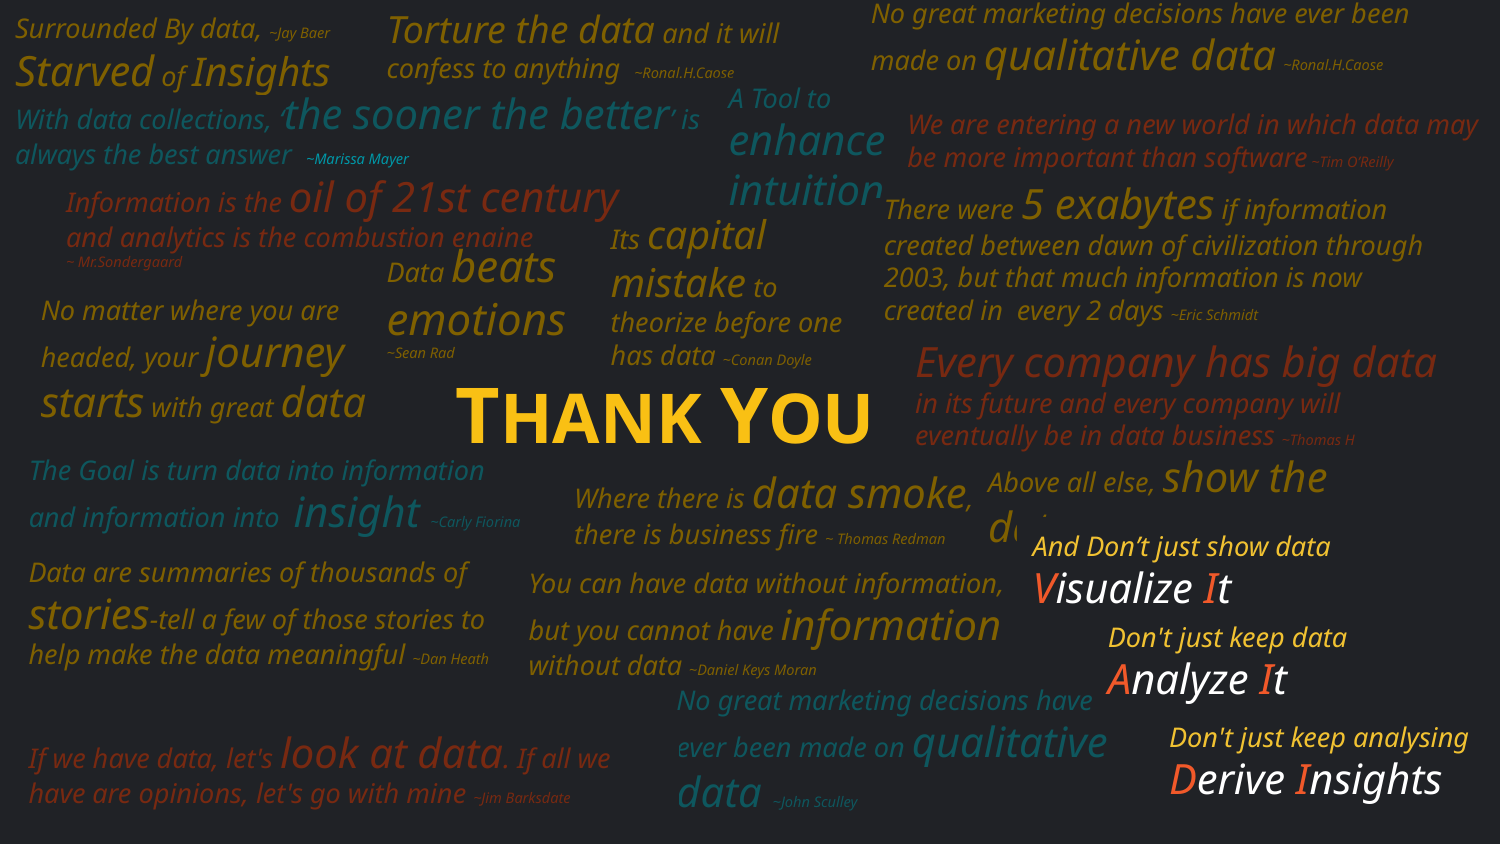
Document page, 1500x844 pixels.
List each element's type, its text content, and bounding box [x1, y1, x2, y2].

text_box If we have data, let's look at data. If all we have are opinions, let's go with mine ~Jim Barksdate [13, 714, 679, 821]
text_box The Goal is turn data into information and information into insight ~Carly Fiorina [13, 455, 550, 533]
text_box Above all else, show the data [973, 461, 1439, 539]
text_box Its capital mistake to theorize before one has data ~Conan Doyle [595, 237, 880, 344]
text_box Torture the data and it will confess to anything ~Ronal.H.Caose [371, 0, 795, 90]
text_box Data beats emotions ~Sean Rad [371, 247, 651, 354]
text_box We are entering a new world in which data may be more important than software ~Tim O’Reilly [892, 87, 1500, 193]
text_box No great marketing decisions have ever been made on qualitative data ~John Sculley [661, 696, 1154, 803]
text_box A Tool to enhance intuition [713, 78, 908, 217]
text_box Don't just keep data Analyze It [1092, 608, 1395, 715]
text_box Data are summaries of thousands of stories-tell a few of those stories to help make the data meaningful ~Dan Heath [13, 575, 507, 682]
text_box With data collections, ‘the sooner the better’ is always the best answer ~Marissa Mayer [0, 95, 722, 162]
text_box Where there is data smoke, there is business fire ~ Thomas Redman [559, 455, 1000, 562]
text_box Surrounded By data, ~Jay Baer Starved of Insights [0, 4, 377, 95]
text_box Every company has big data in its future and every company will eventually be in data business ~Thomas H [900, 328, 1469, 459]
text_box Information is the oil of 21st century and analytics is the combustion engine ~ Mr.Sondergaard [50, 167, 641, 274]
text_box Don't just keep analysing Derive Insights [1154, 708, 1492, 815]
text_box No matter where you are headed, your journey starts with great data [25, 306, 435, 413]
text_box And Don’t just show data Visualize It [1017, 517, 1395, 624]
text_box No great marketing decisions have ever been made on qualitative data ~Ronal.H.Caose [855, 4, 1485, 71]
text_box THANK YOU [440, 351, 900, 475]
text_box There were 5 exabytes if information created between dawn of civilization through 2003, but that much information is now created in every 2 days ~Eric Schmidt [868, 198, 1452, 305]
text_box You can have data without information, but you cannot have information without data ~Daniel Keys Moran [513, 570, 1035, 677]
